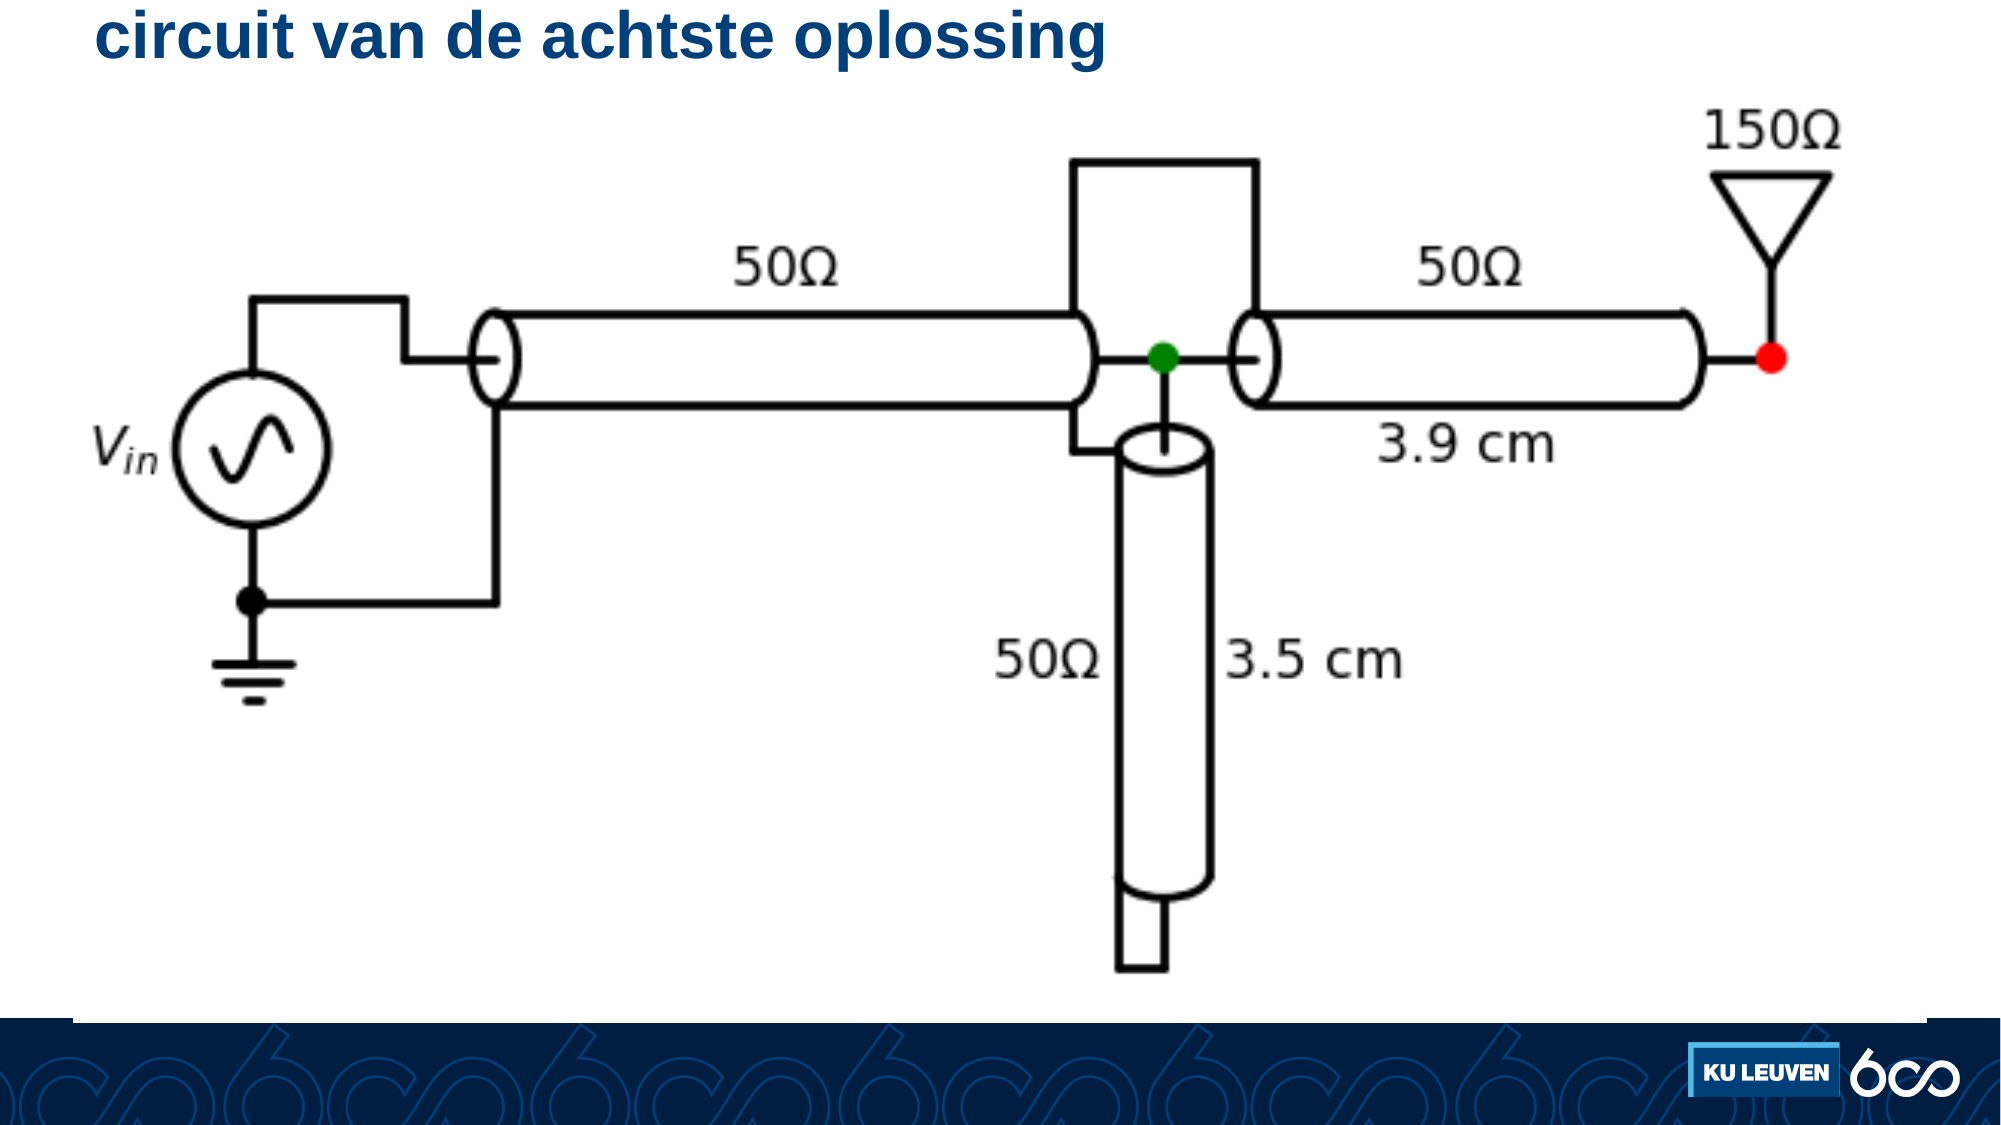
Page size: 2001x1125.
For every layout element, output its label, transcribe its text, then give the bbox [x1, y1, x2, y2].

picture [0, 92, 2001, 1125]
title circuit van de achtste oplossing [94, 0, 1906, 92]
